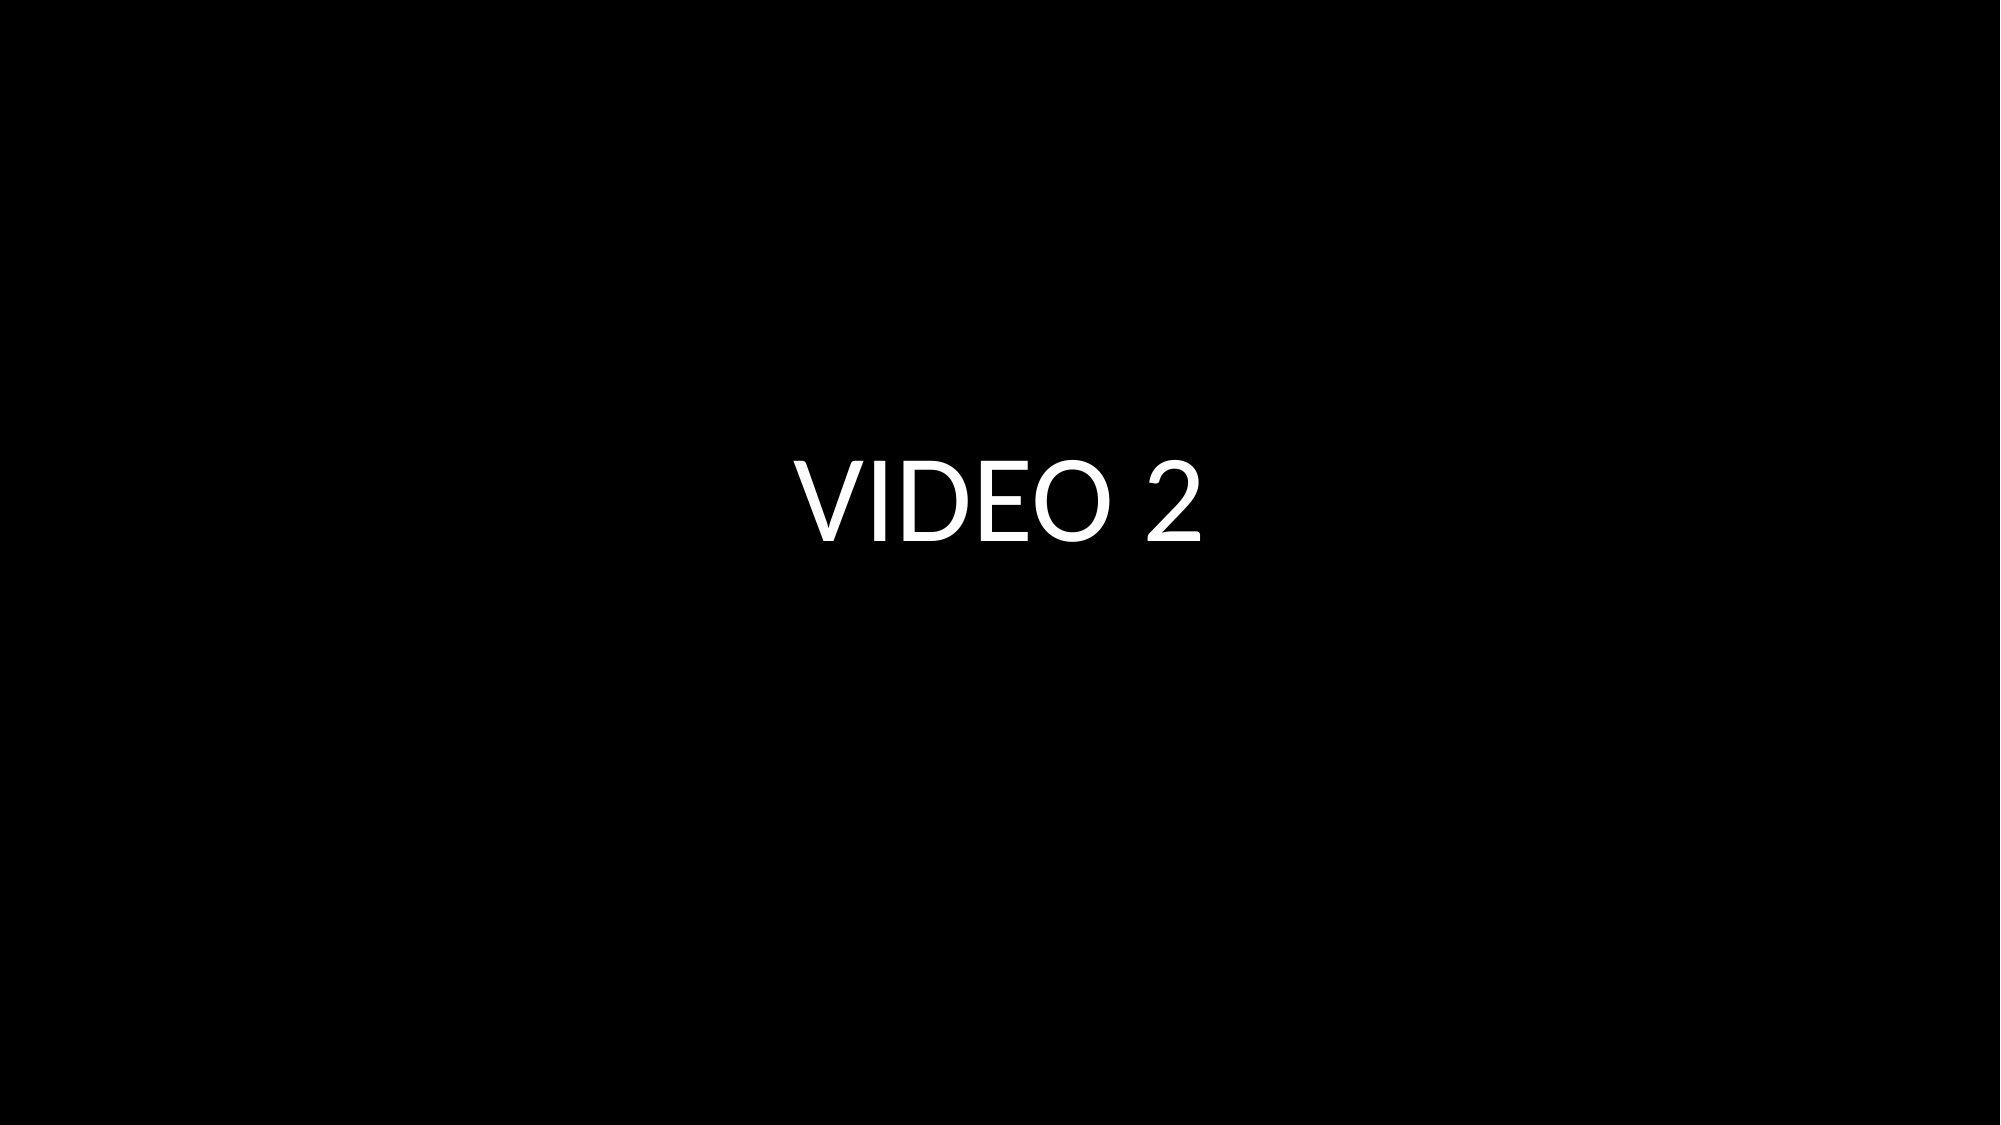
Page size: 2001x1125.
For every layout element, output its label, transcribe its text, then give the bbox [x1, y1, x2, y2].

title VIDEO 2 [249, 184, 1750, 576]
